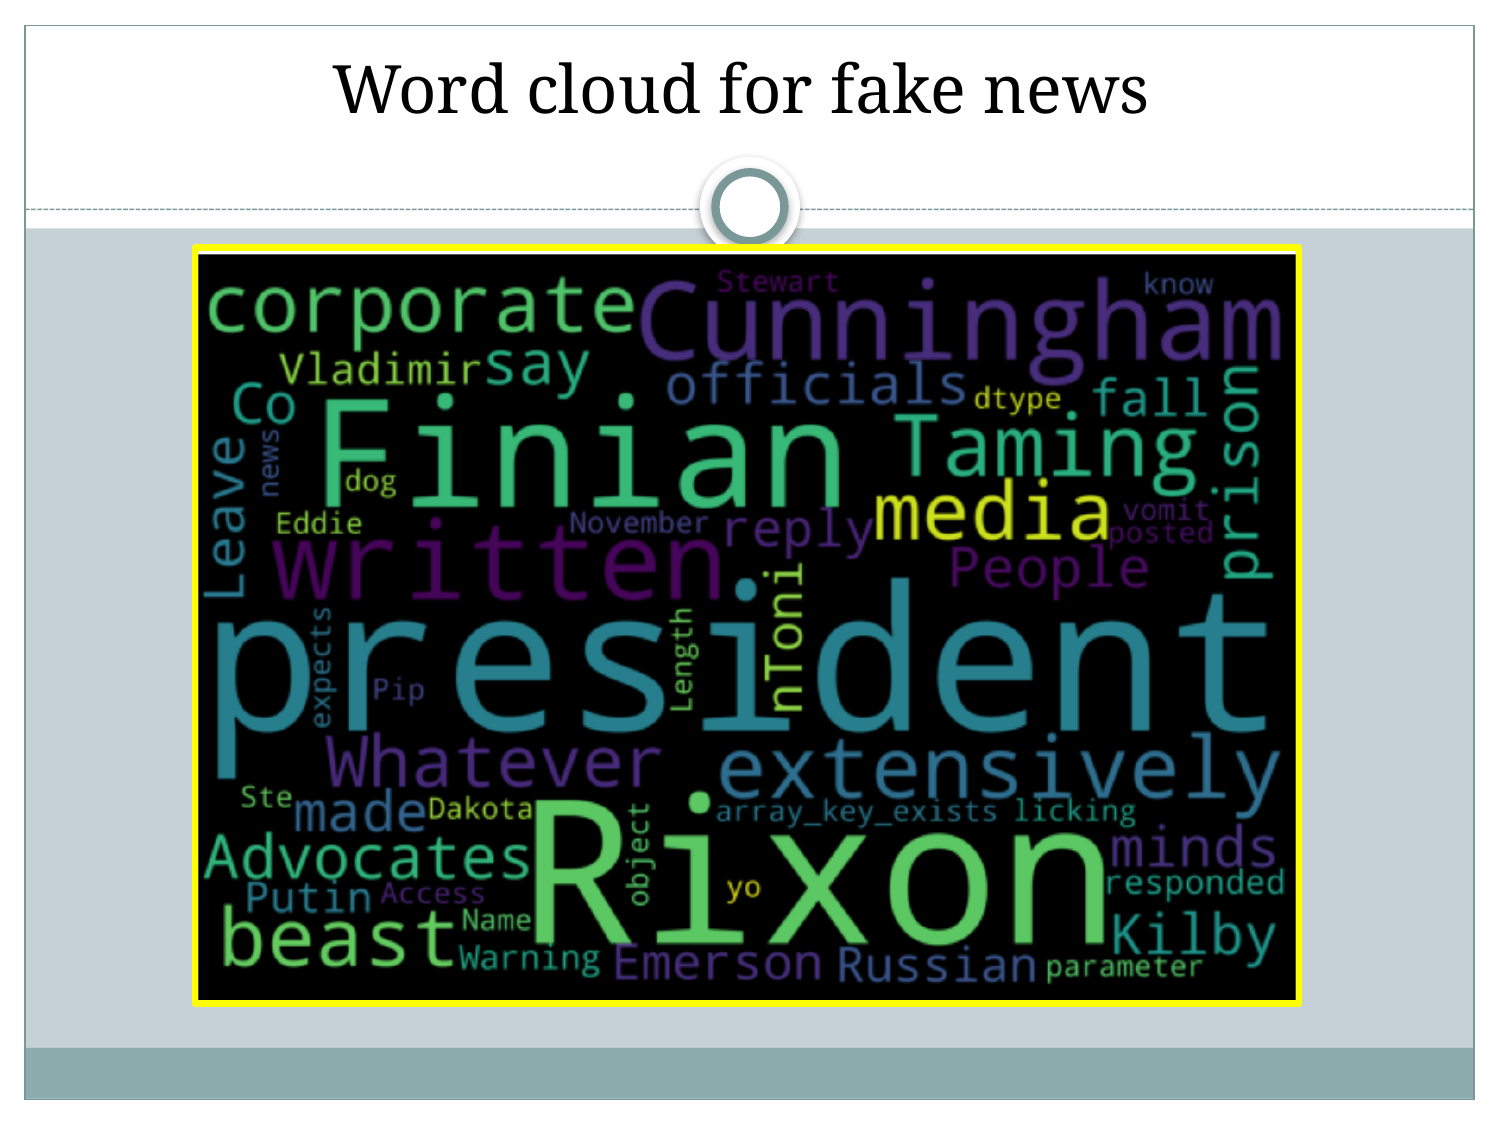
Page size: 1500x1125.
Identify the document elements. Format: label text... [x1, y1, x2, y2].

title Word cloud for fake news [41, 90, 1442, 215]
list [197, 250, 1296, 1001]
